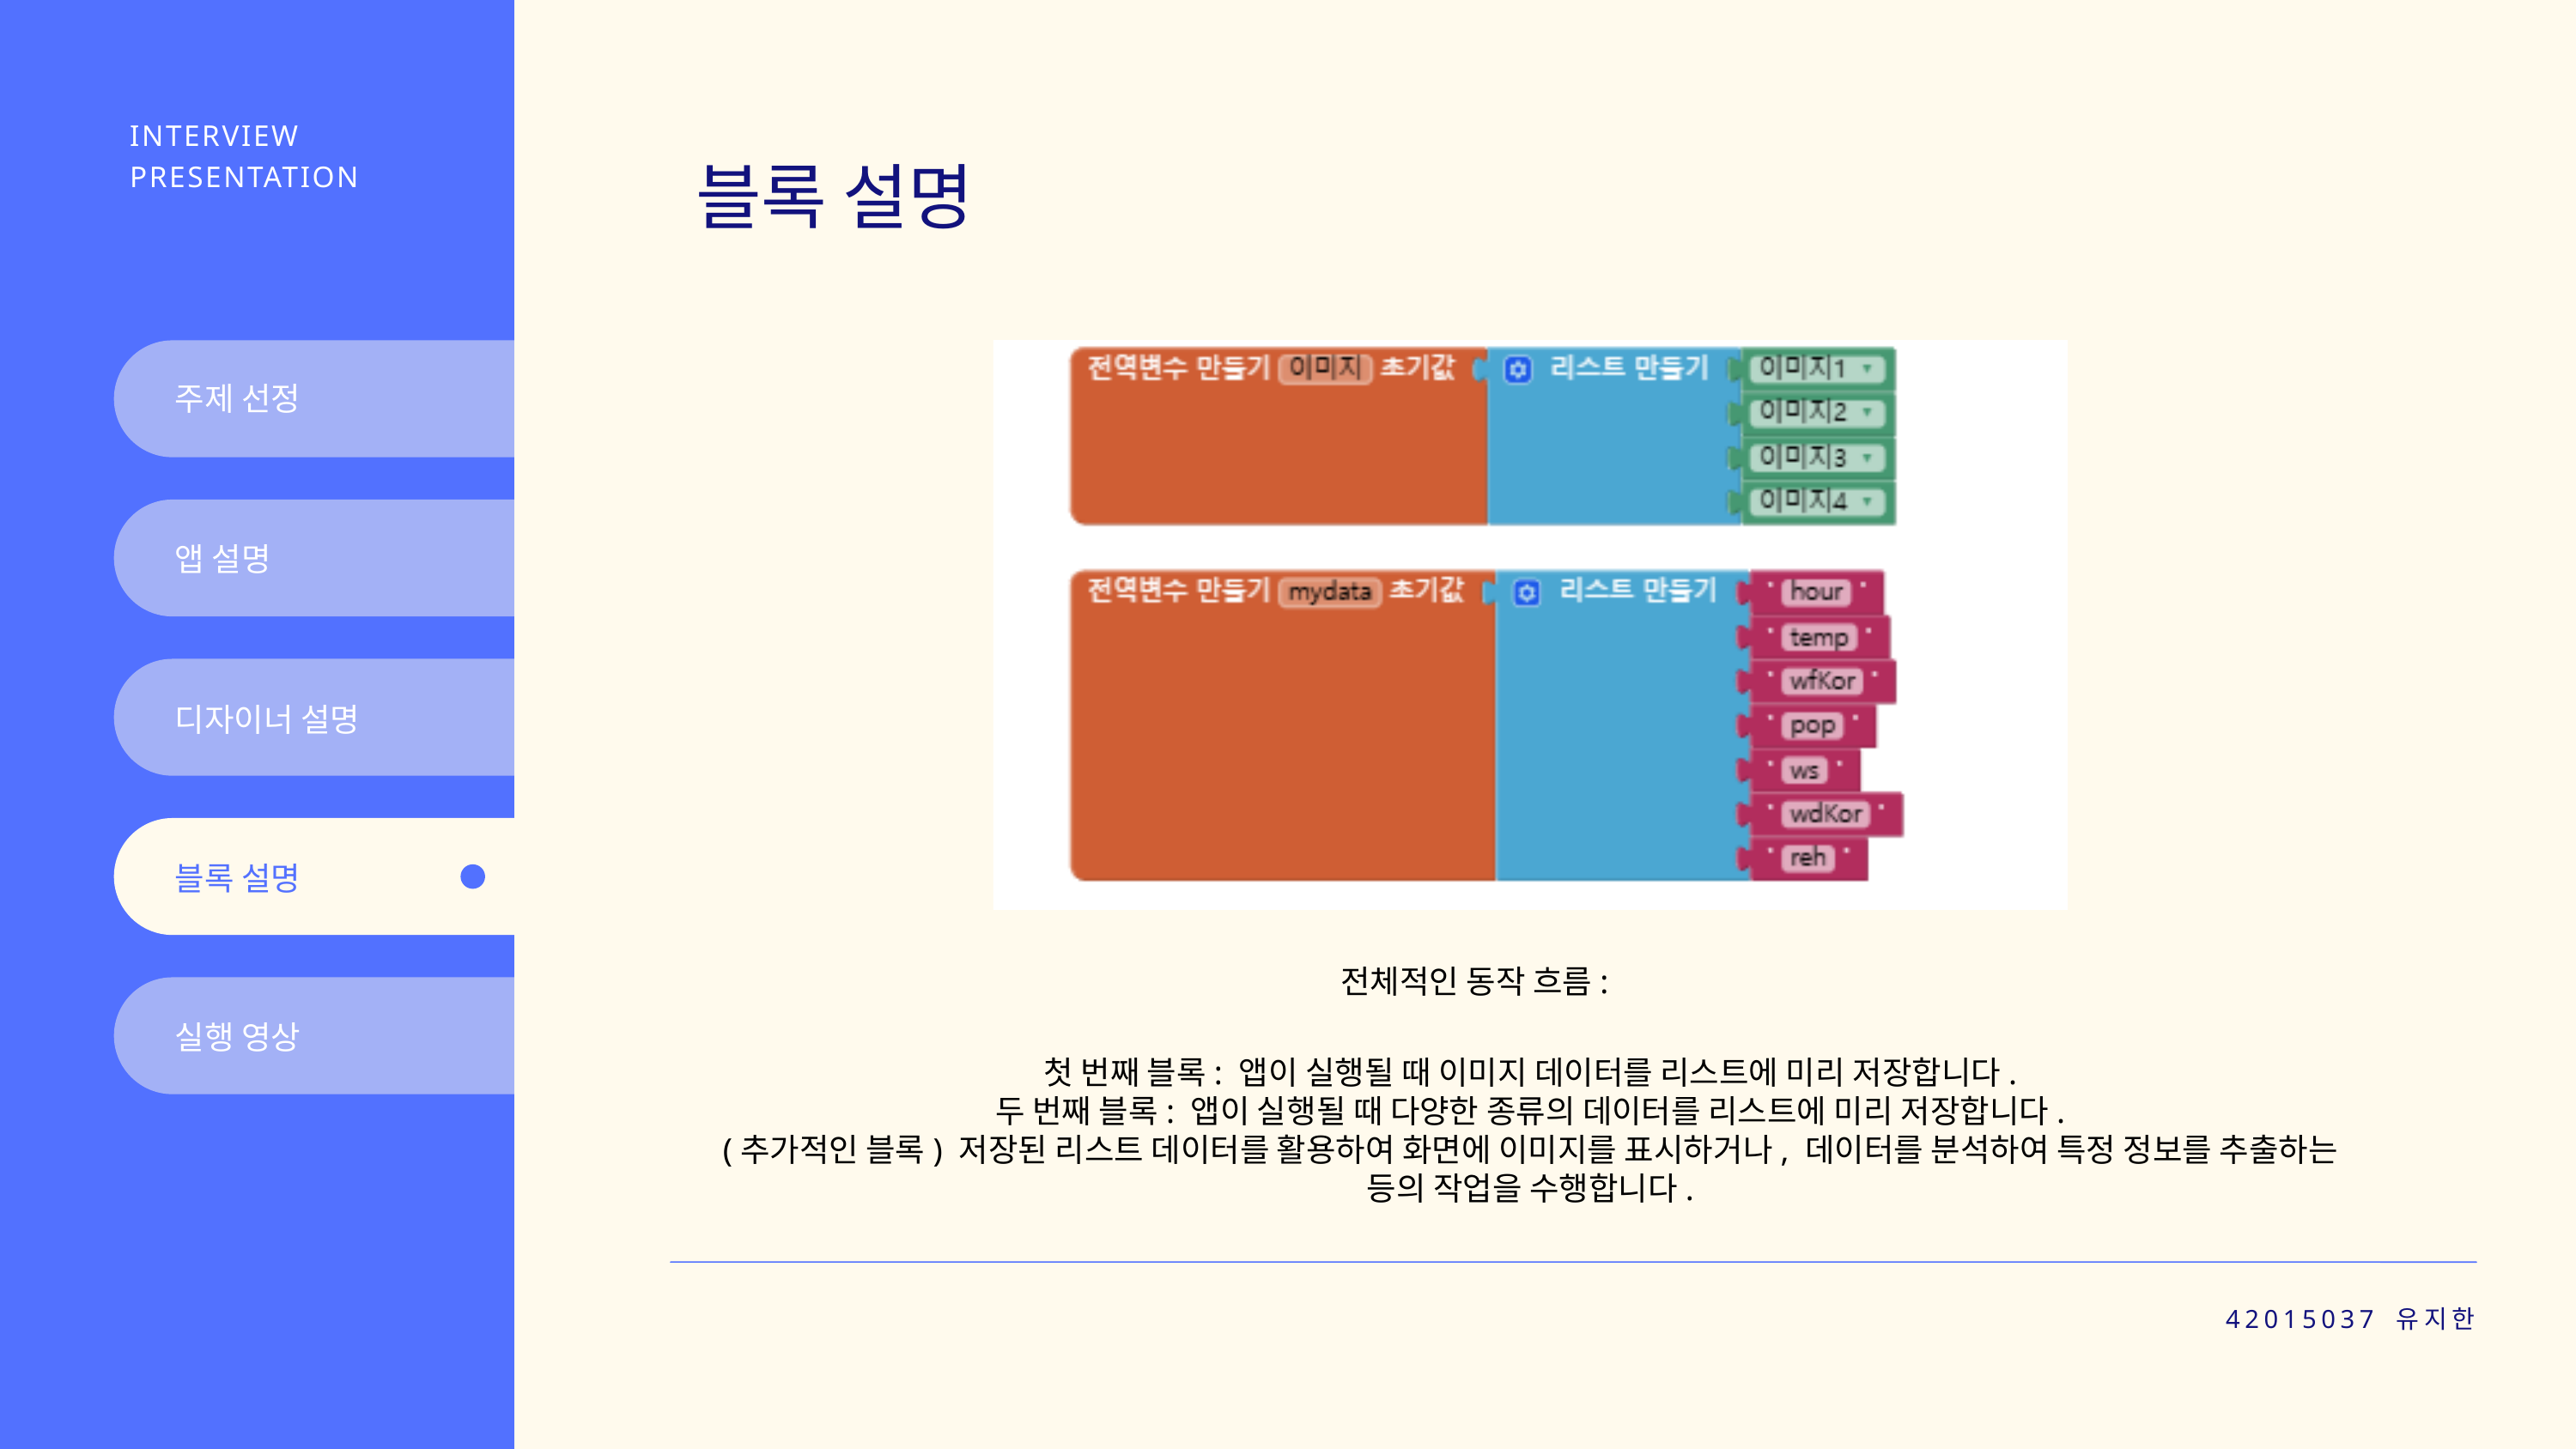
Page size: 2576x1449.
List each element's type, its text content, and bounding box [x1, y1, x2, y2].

text_box 42015037 유지한 [2040, 1303, 2476, 1334]
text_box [113, 499, 574, 617]
text_box [993, 340, 2069, 910]
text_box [113, 658, 574, 776]
text_box 블록 설명 [696, 152, 1854, 239]
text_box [460, 864, 486, 889]
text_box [113, 817, 574, 936]
text_box 첫 번째 블록: 앱이 실행될 때 이미지 데이터를 리스트에 미리 저장합니다. 두 번째 블록: 앱이 실행될 때 다양한 종류의 데이터를 리스트에 미리 저장합니다. (추가적인 블록) 저장된 리스트 데이터를 활용하여 화면에 이미지를 표시하거나, 데이터를 분석하여 특정 정보를 추출하는 등의 작업을 수행합니다. [696, 1052, 2366, 1207]
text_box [113, 340, 574, 458]
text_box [113, 977, 574, 1094]
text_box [0, 0, 515, 1449]
text_box 전체적인 동작 흐름: [1325, 961, 1625, 1000]
